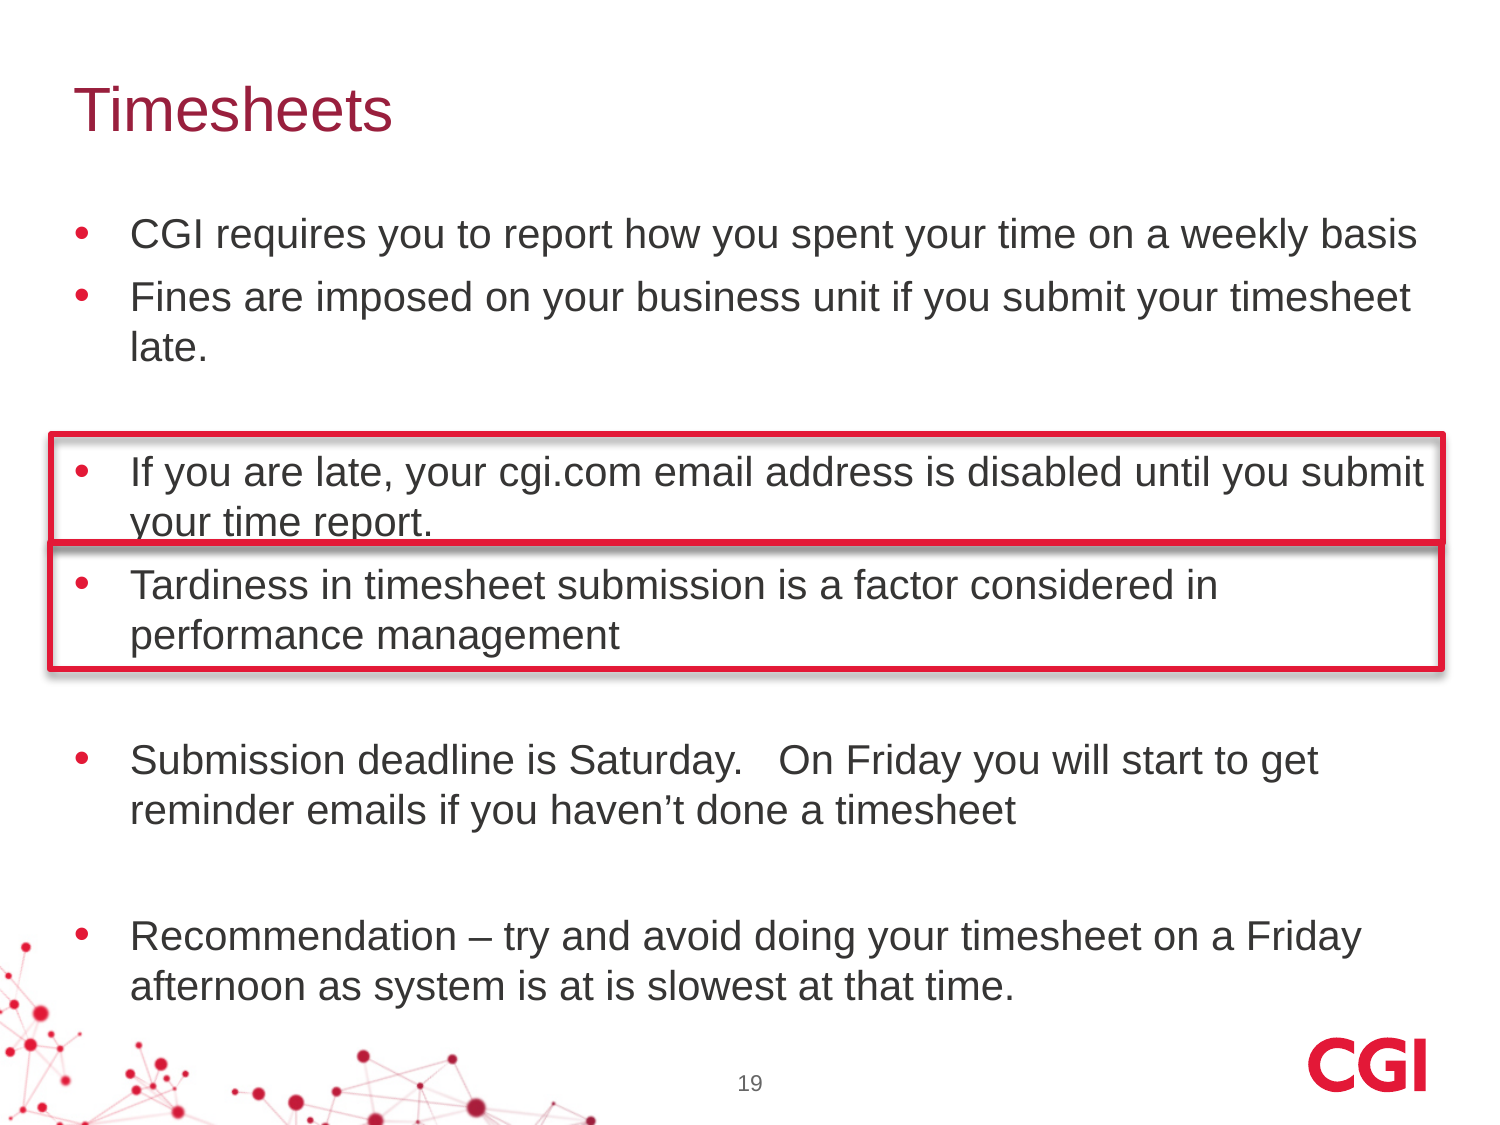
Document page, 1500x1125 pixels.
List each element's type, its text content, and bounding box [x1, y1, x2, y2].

text_box [48, 540, 1444, 671]
picture [0, 906, 1500, 1125]
text_box [49, 432, 1445, 543]
list CGI requires you to report how you spent your time on a weekly basis Fines are imposed on your business unit if you submit your timesheet late. If you are late, your cgi.com email address is disabled until you submit your time report. Tardiness in timesheet submission is a factor considered in performance management Submission deadline is Saturday. On Friday you will start to get reminder emails if you haven’t done a timesheet Recommendation – try and avoid doing your timesheet on a Friday afternoon as system is at is slowest at that time. [73, 683, 1428, 1010]
list CGI requires you to report how you spent your time on a weekly basis Fines are imposed on your business unit if you submit your timesheet late. If you are late, your cgi.com email address is disabled until you submit your time report. Tardiness in timesheet submission is a factor considered in performance management Submission deadline is Saturday. On Friday you will start to get reminder emails if you haven’t done a timesheet Recommendation – try and avoid doing your timesheet on a Friday afternoon as system is at is slowest at that time. [73, 207, 1428, 432]
slide_number 19 [686, 1068, 814, 1109]
title Timesheets [73, 30, 1425, 182]
